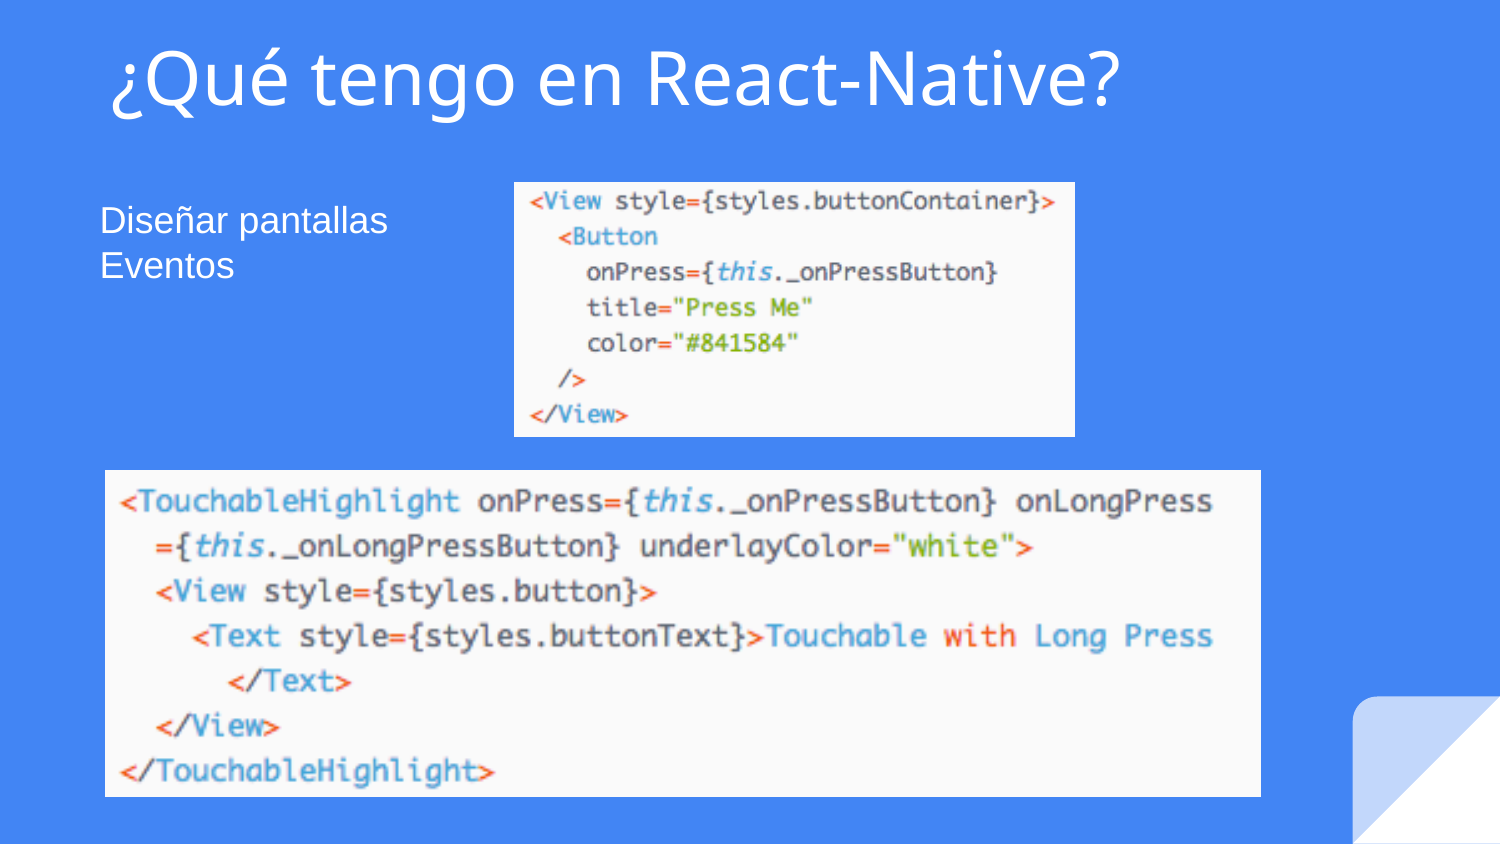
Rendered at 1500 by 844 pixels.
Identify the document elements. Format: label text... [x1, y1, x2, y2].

subtitle Diseñar pantallas Eventos [84, 135, 1224, 229]
picture [105, 470, 1261, 797]
picture [513, 182, 1075, 438]
title ¿Qué tengo en React-Native? [96, 19, 1446, 136]
